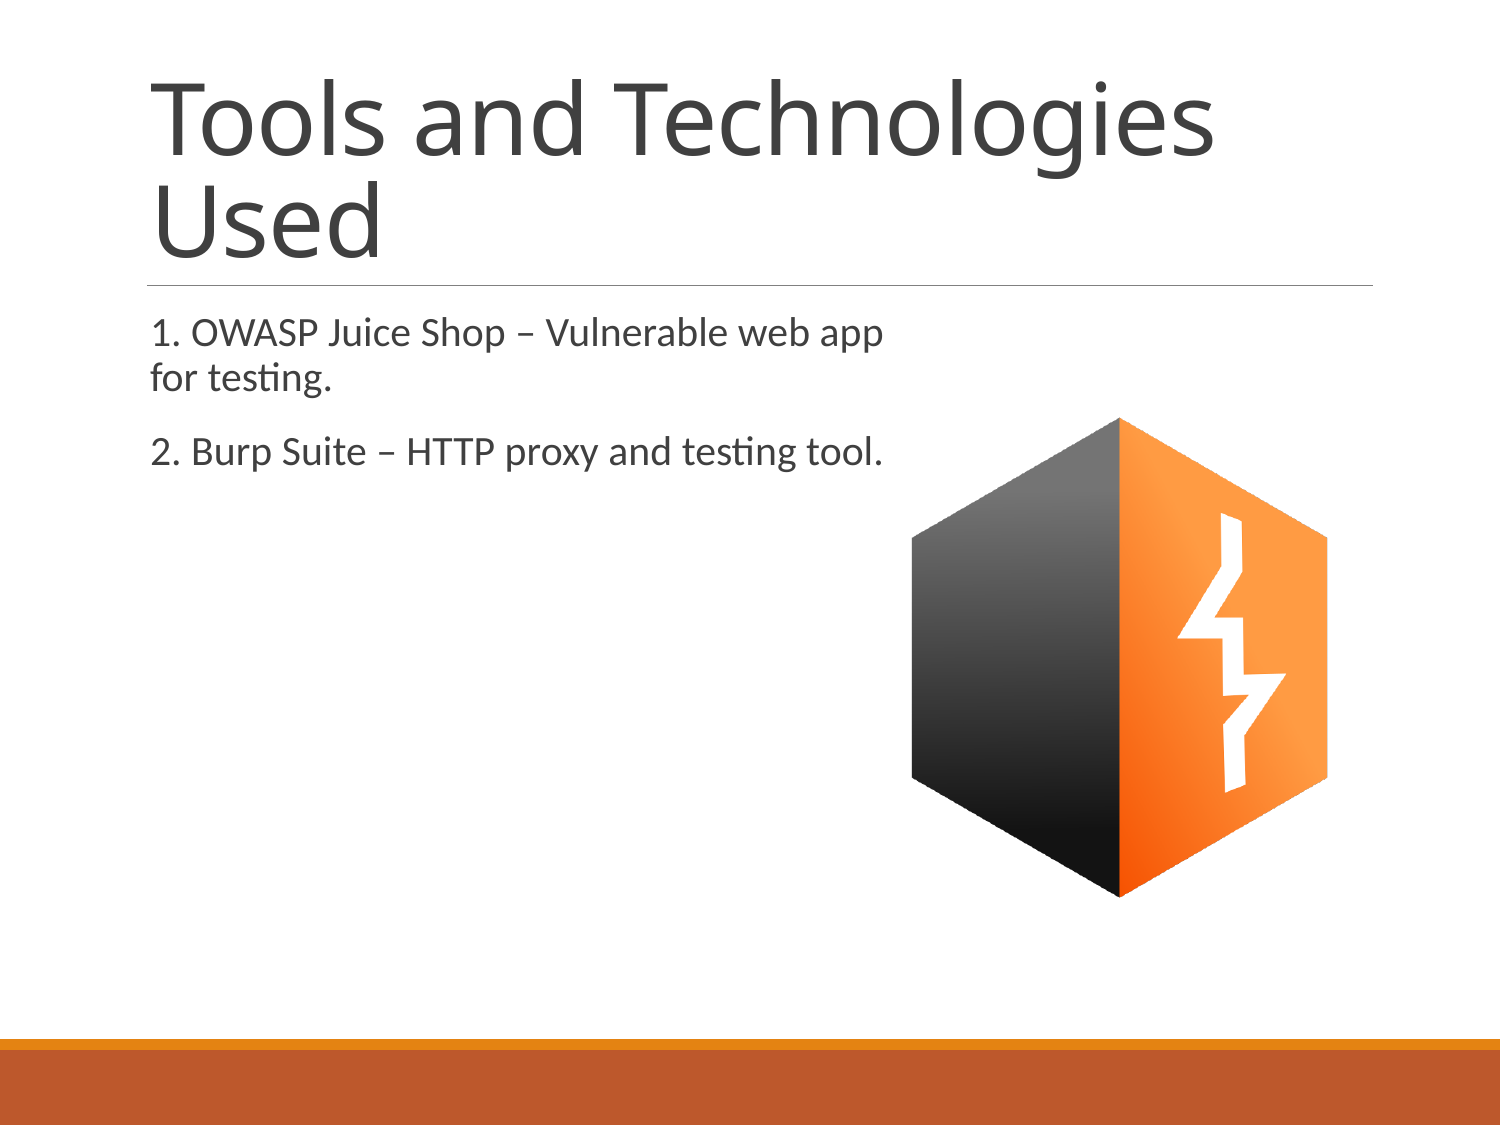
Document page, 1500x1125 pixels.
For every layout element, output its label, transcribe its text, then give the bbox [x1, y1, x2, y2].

title Tools and Technologies Used [135, 47, 1373, 285]
picture [857, 399, 1373, 915]
list 1. OWASP Juice Shop – Vulnerable web app for testing. 2. Burp Suite – HTTP proxy and testing tool. [135, 302, 890, 595]
